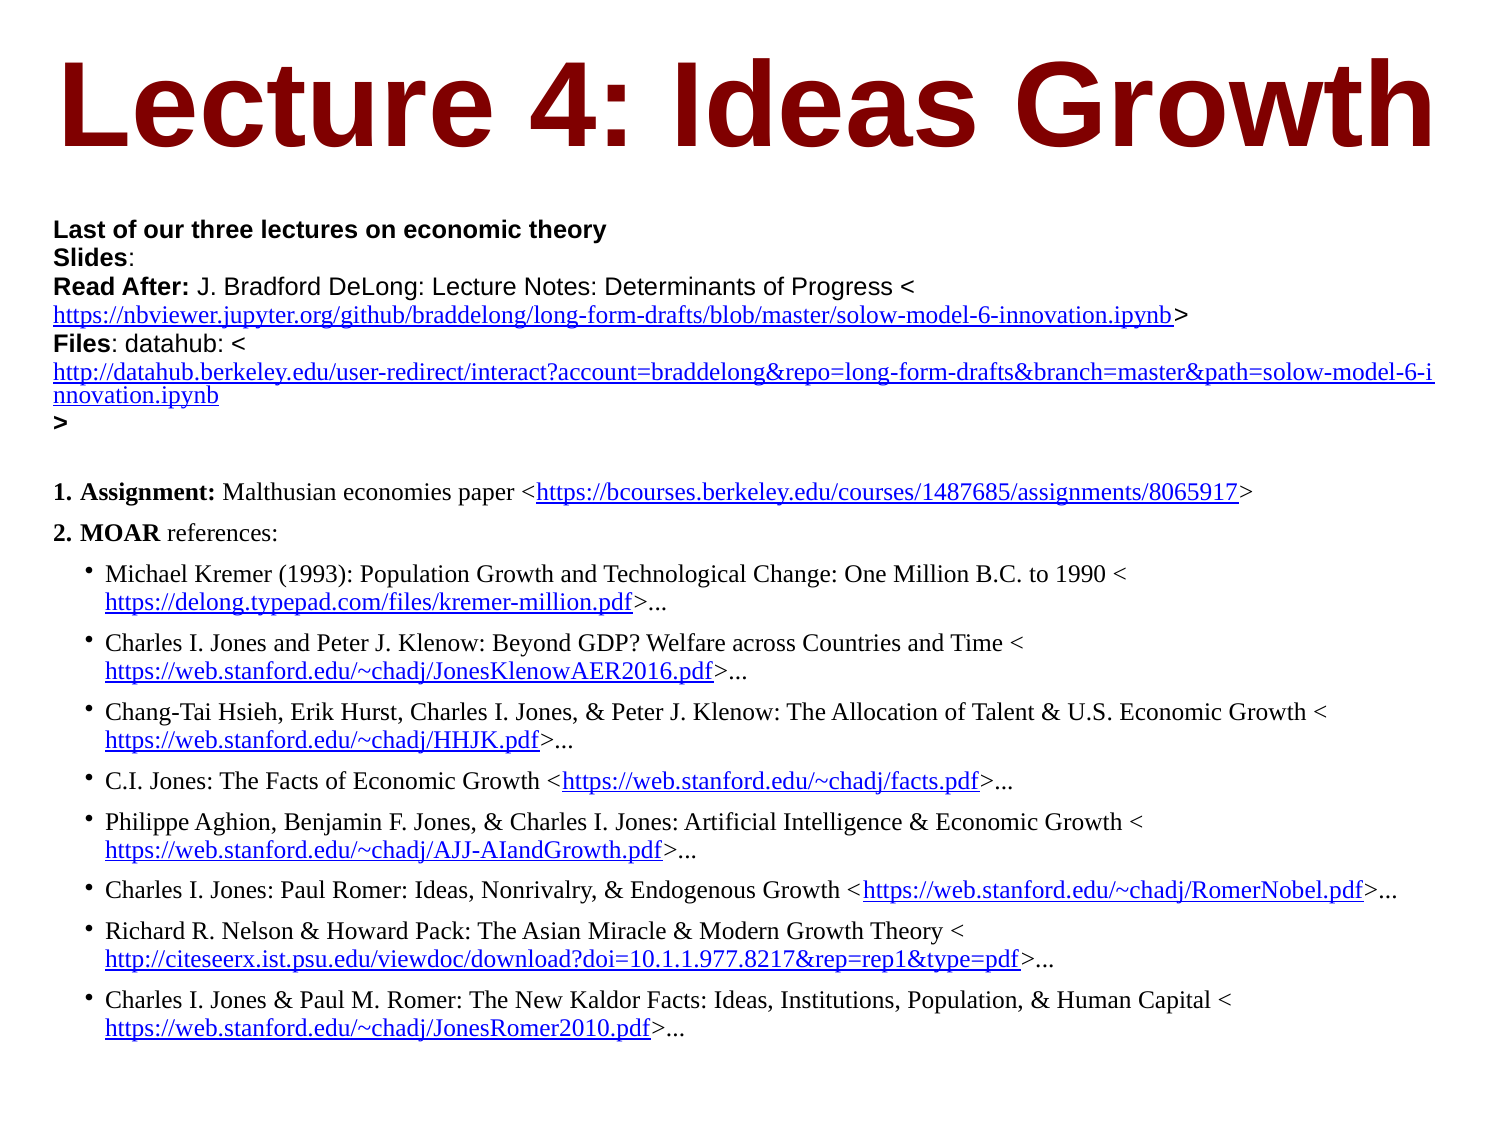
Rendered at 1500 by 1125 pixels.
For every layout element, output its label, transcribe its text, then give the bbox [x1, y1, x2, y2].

title Lecture 4: Ideas Growth [44, 0, 1453, 209]
list Last of our three lectures on economic theory Slides: Read After: J. Bradford DeLong: Lecture Notes: Determinants of Progress <https://nbviewer.jupyter.org/github/braddelong/long-form-drafts/blob/master/solow-model-6-innovation.ipynb> Files: datahub: <http://datahub.berkeley.edu/user-redirect/interact?account=braddelong&repo=long-form-drafts&branch=master&path=solow-model-6-innovation.ipynb> Assignment: Malthusian economies paper <https://bcourses.berkeley.edu/courses/1487685/assignments/8065917> MOAR references: Michael Kremer (1993): Population Growth and Technological Change: One Million B.C. to 1990 <https://delong.typepad.com/files/kremer-million.pdf>... Charles I. Jones and Peter J. Klenow: Beyond GDP? Welfare across Countries and Time <https://web.stanford.edu/~chadj/JonesKlenowAER2016.pdf>... Chang-Tai Hsieh, Erik Hurst, Charles I. Jones, & Peter J. Klenow: The Allocation of Talent & U.S. Economic Growth <https://web.stanford.edu/~chadj/HHJK.pdf>... C.I. Jones: The Facts of Economic Growth <https://web.stanford.edu/~chadj/facts.pdf>... Philippe Aghion, Benjamin F. Jones, & Charles I. Jones: Artificial Intelligence & Economic Growth <https://web.stanford.edu/~chadj/AJJ-AIandGrowth.pdf>... Charles I. Jones: Paul Romer: Ideas, Nonrivalry, & Endogenous Growth <https://web.stanford.edu/~chadj/RomerNobel.pdf>... Richard R. Nelson & Howard Pack: The Asian Miracle & Modern Growth Theory <http://citeseerx.ist.psu.edu/viewdoc/download?doi=10.1.1.977.8217&rep=rep1&type=pdf>... Charles I. Jones & Paul M. Romer: The New Kaldor Facts: Ideas, Institutions, Population, & Human Capital <https://web.stanford.edu/~chadj/JonesRomer2010.pdf>... [44, 209, 1453, 1094]
